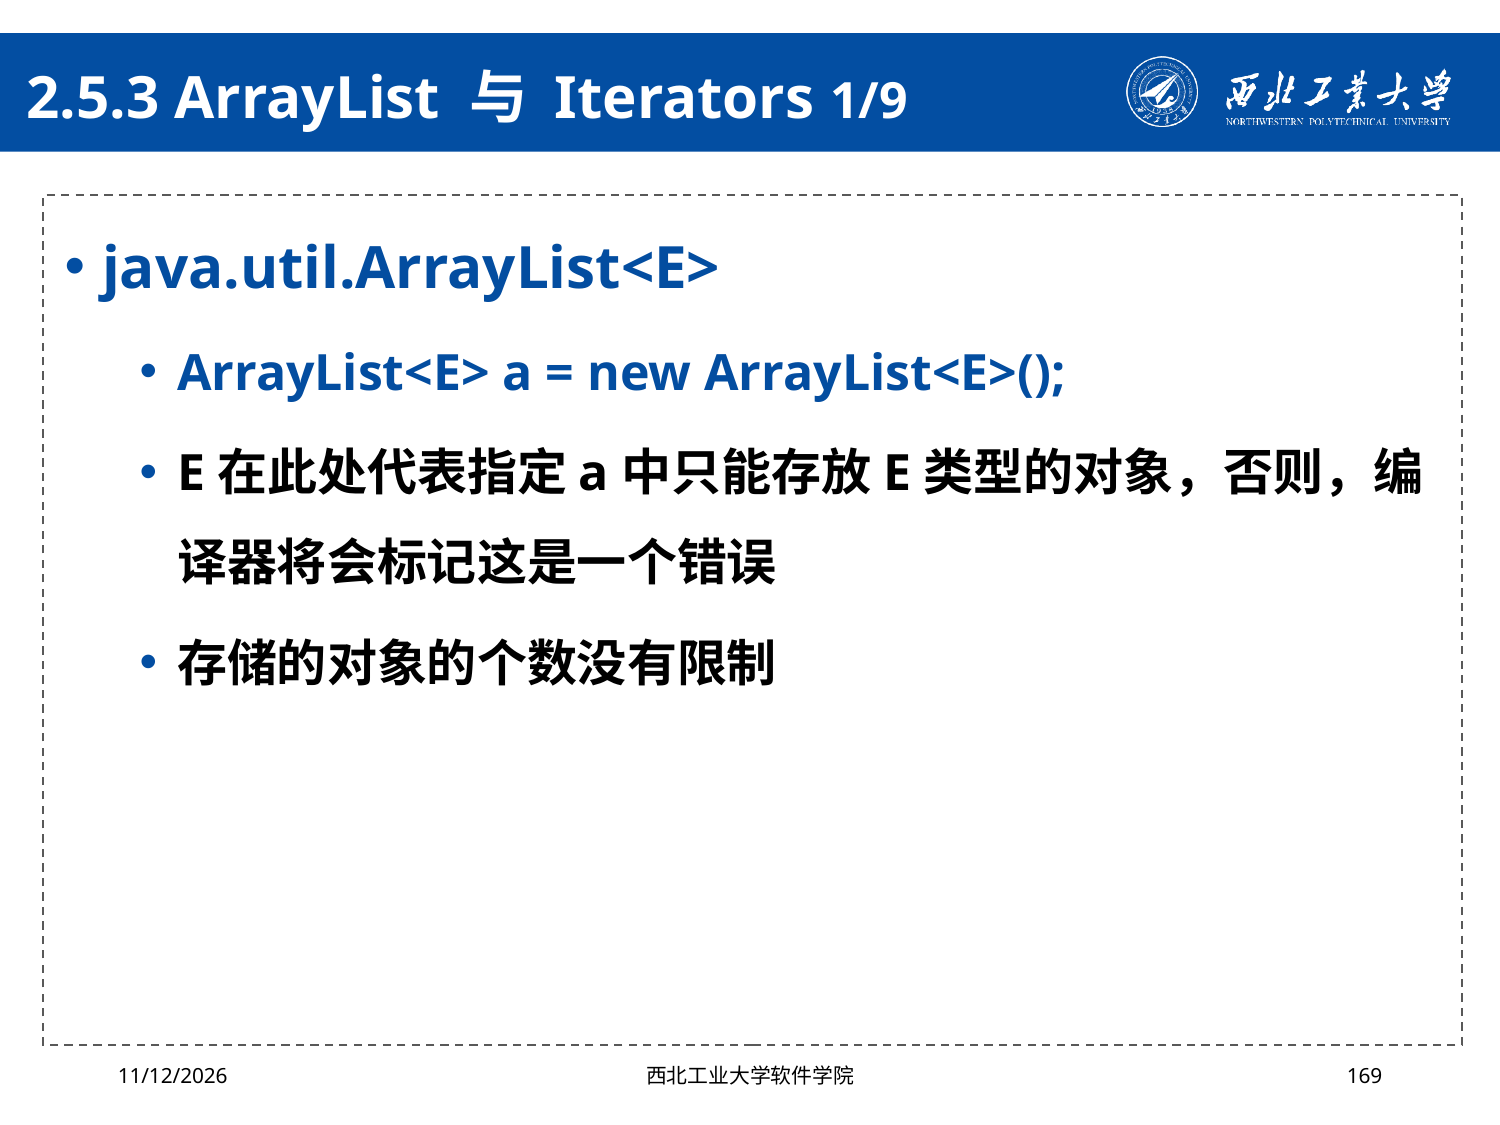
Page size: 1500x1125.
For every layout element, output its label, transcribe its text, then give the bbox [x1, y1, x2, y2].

title 2.5.3 ArrayList 与 Iterators 1/9 [11, 49, 1115, 149]
footer 西北工业大学软件学院 [496, 1055, 1004, 1116]
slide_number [103, 1055, 441, 1116]
slide_number 169 [1059, 1055, 1397, 1116]
picture [1126, 56, 1198, 127]
list java.util.ArrayList<E> ArrayList<E> a = new ArrayList<E>(); E在此处代表指定a中只能存放E类型的对象，否则，编译器将会标记这是一个错误 存储的对象的个数没有限制 [49, 201, 1457, 1036]
picture [1226, 68, 1451, 125]
